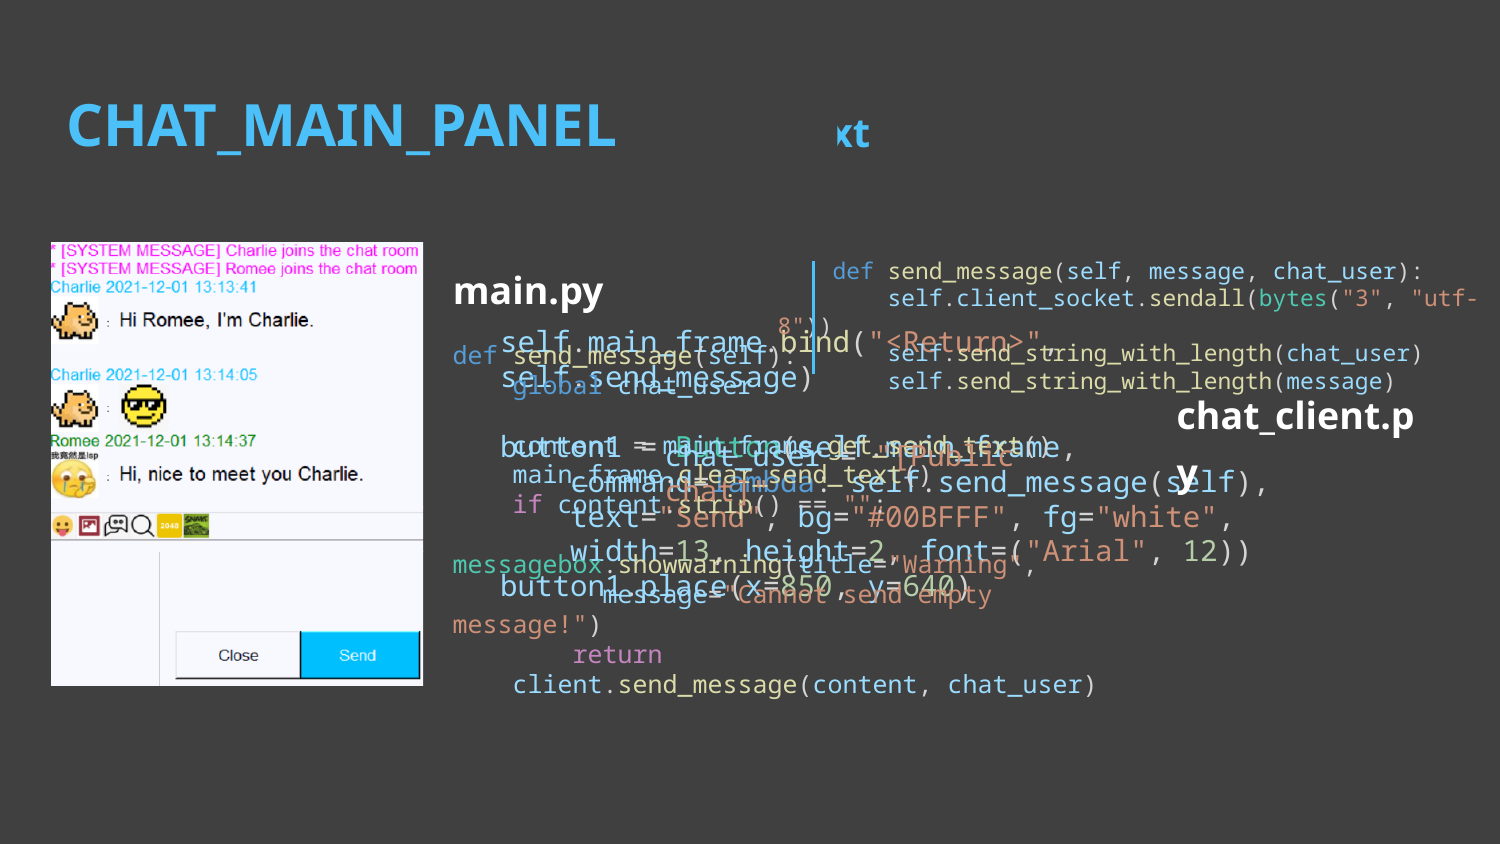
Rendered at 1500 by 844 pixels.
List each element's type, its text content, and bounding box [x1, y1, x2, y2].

text_box chat_user = "[Public chat]" [650, 429, 1139, 515]
text_box def send_message(self): global chat_user content = main_frame.get_send_text() main_frame.clear_send_text() if content.strip() == "": messagebox.showwarning(title="Warning", message="Cannot send empty message!") return client.send_message(content, chat_user) [438, 331, 1129, 706]
title CHAT_MAIN_PANEL  send text [838, 72, 1449, 176]
text_box chat_client.py [1161, 373, 1449, 502]
text_box main.py [438, 248, 912, 320]
text_box CHAT_MAIN_PANEL [51, 72, 838, 176]
text_box def send_message(self, message, chat_user): self.client_socket.sendall(bytes("3", "utf-8")) self.send_string_with_length(chat_user) self.send_string_with_length(message) [762, 249, 1500, 402]
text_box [50, 242, 424, 686]
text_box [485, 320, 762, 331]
text_box self.main_frame.bind("<Return>", self.send_message) button1 = Button(self.main_frame, command=lambda: self.send_message(self), text="Send", bg="#00BFFF", fg="white", width=13, height=2, font=("Arial", 12)) button1.place(x=850, y=640) [1129, 402, 1365, 611]
